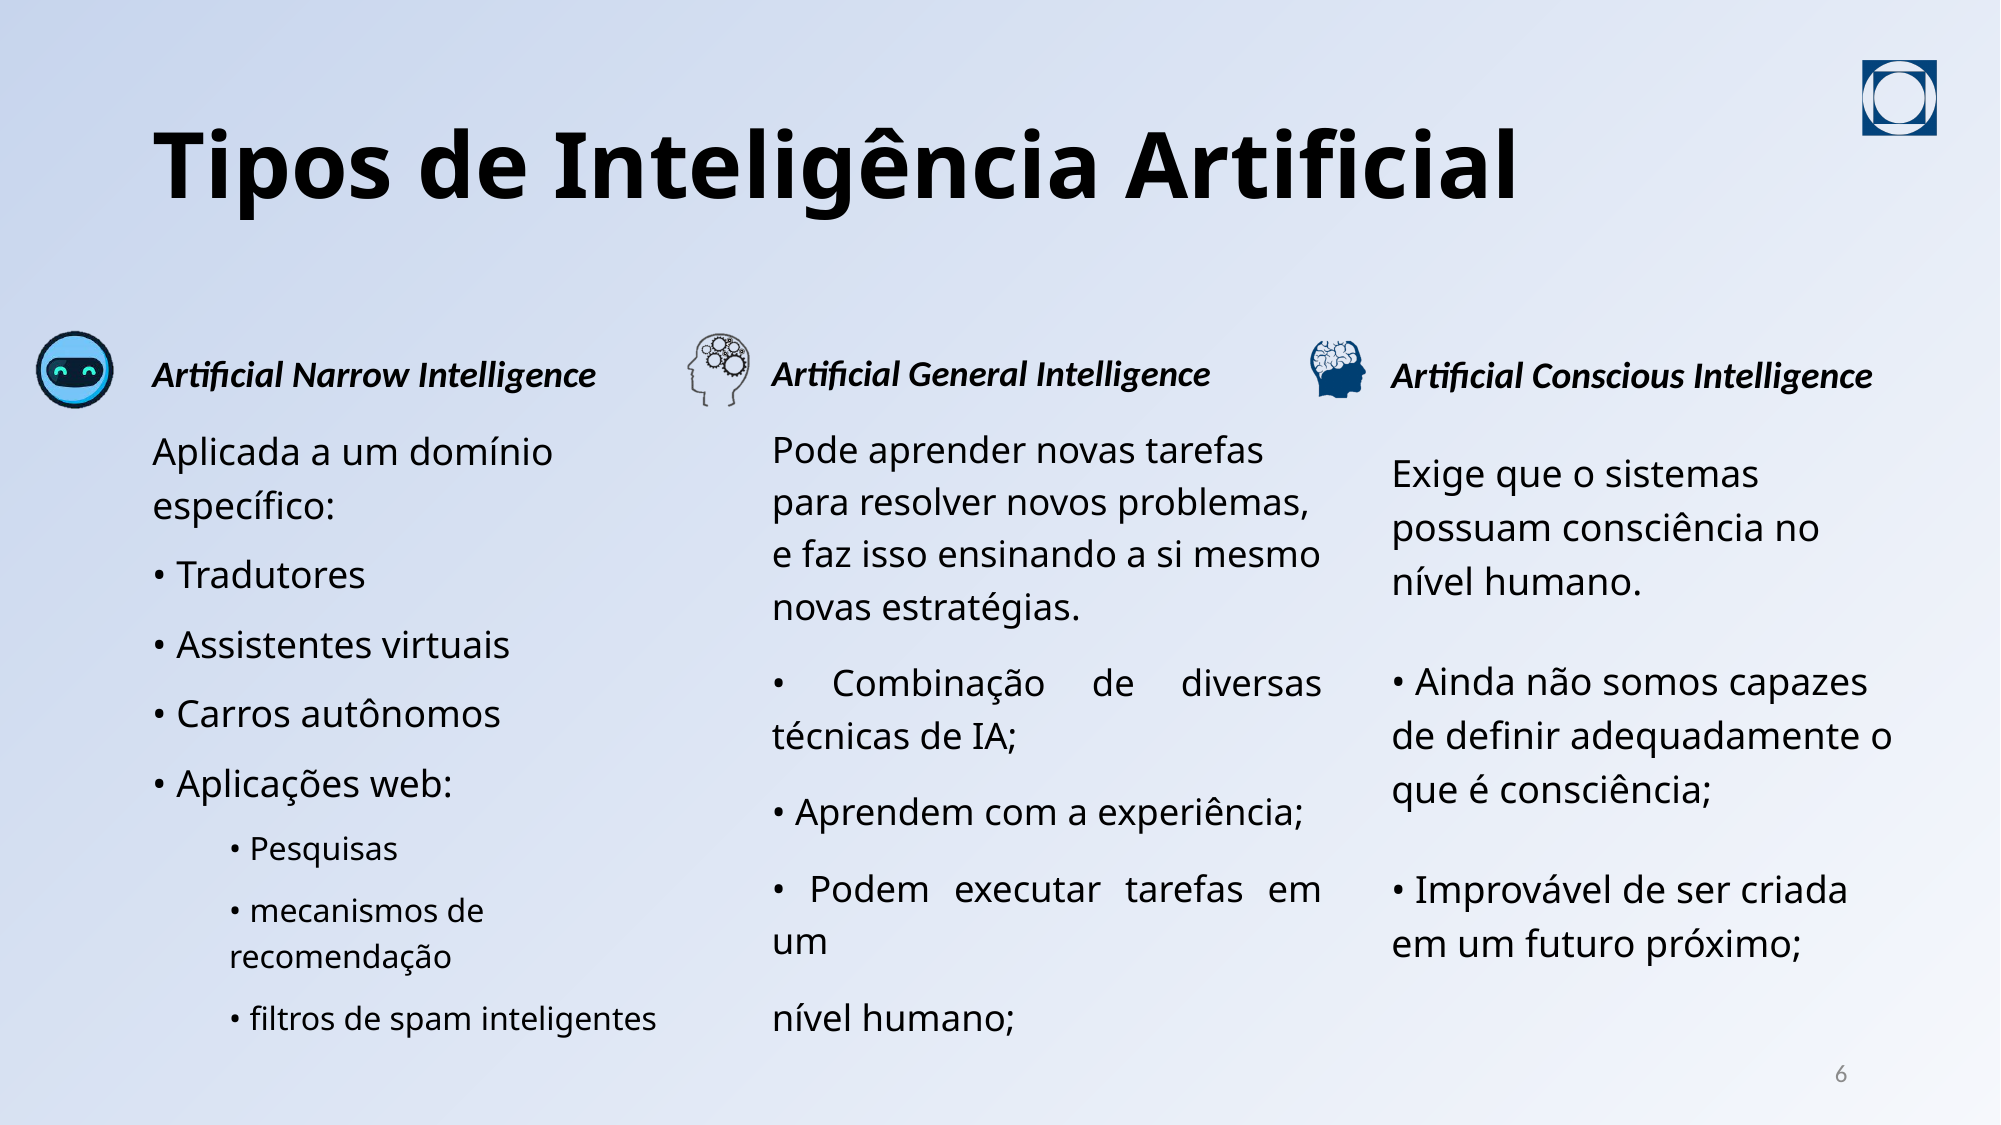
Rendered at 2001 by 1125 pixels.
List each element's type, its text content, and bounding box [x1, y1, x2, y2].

picture [1862, 59, 1939, 137]
slide_number 6 [1412, 1055, 1863, 1103]
list Artificial Narrow Intelligence Aplicada a um domínio específico: • Tradutores • Assistentes virtuais • Carros autônomos • Aplicações web: • Pesquisas • mecanismos de recomendação • filtros de spam inteligentes [137, 334, 695, 1055]
picture [6, 301, 143, 438]
picture [1302, 334, 1374, 405]
text_box Artificial General Intelligence Pode aprender novas tarefas para resolver novos problemas, e faz isso ensinando a si mesmo novas estratégias. • Combinação de diversas técnicas de IA; • Aprendem com a experiência; • Podem executar tarefas em um nível humano; [756, 334, 1338, 1055]
title Tipos de Inteligência Artificial [137, 59, 1863, 278]
picture [653, 324, 784, 416]
text_box Artificial Conscious Intelligence Exige que o sistemas possuam consciência no nível humano. • Ainda não somos capazes de definir adequadamente o que é consciência; • Improvável de ser criada em um futuro próximo; [1376, 334, 1926, 1055]
